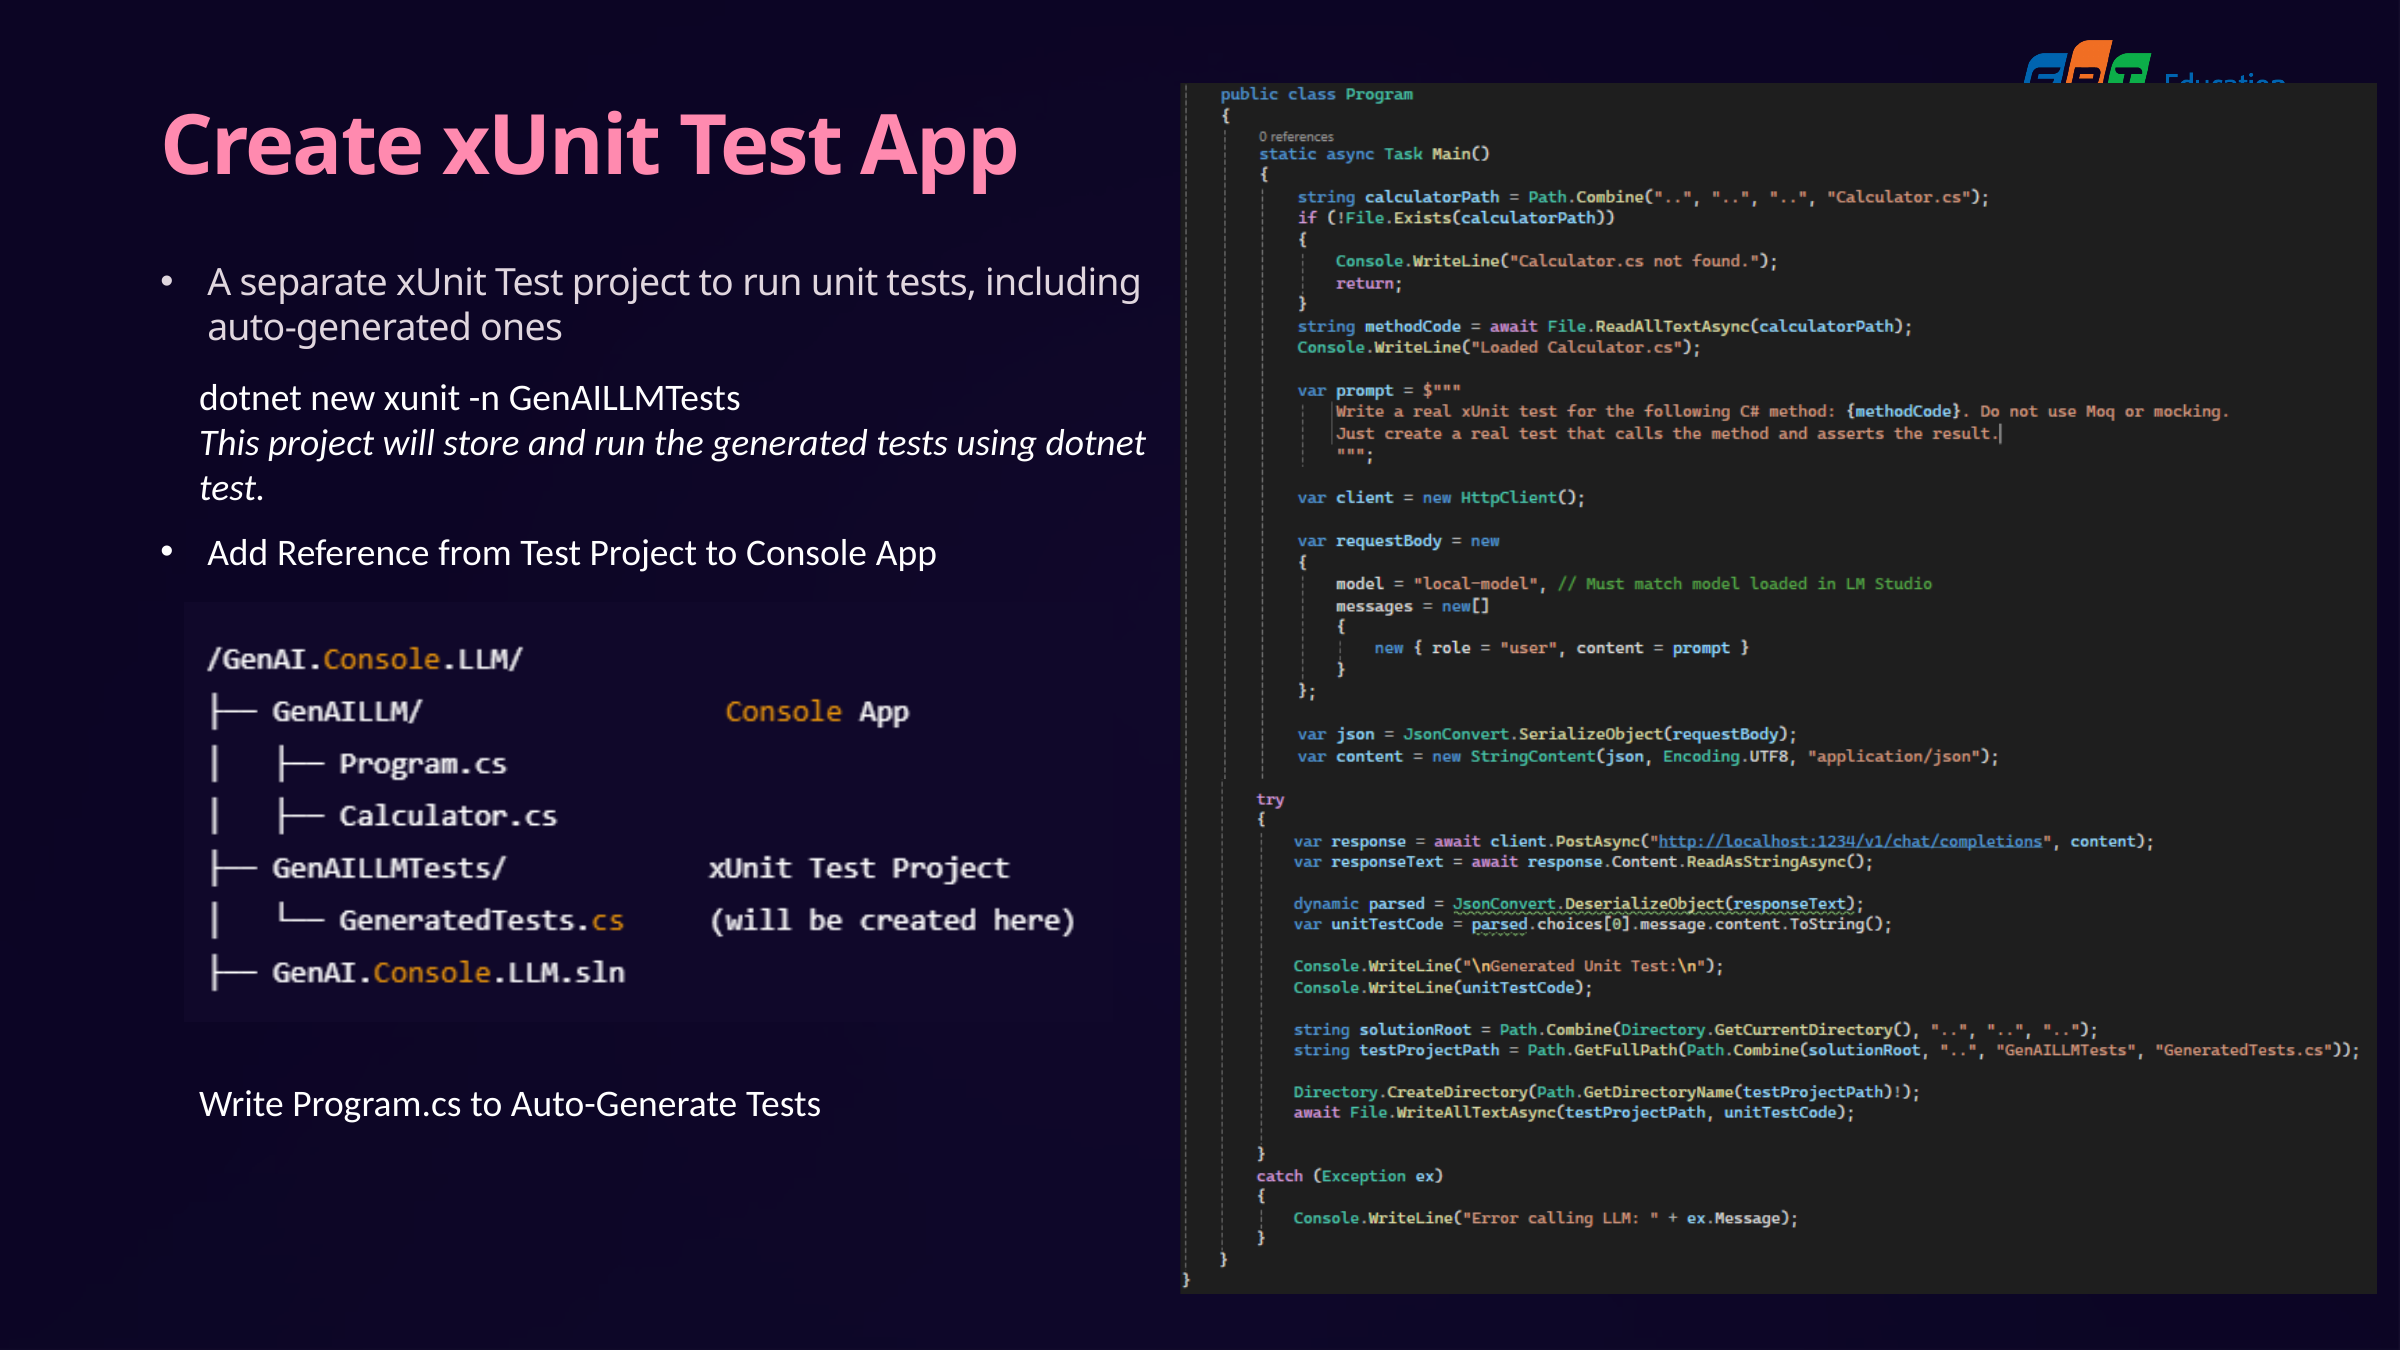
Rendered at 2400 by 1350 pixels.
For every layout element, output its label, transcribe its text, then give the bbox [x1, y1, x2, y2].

text_box Create xUnit Test App [145, 83, 1180, 199]
text_box A separate xUnit Test project to run unit tests, including auto-generated ones Add Reference from Test Project to Console App [145, 250, 1180, 581]
text_box dotnet new xunit -n GenAILLMTests This project will store and run the generated tests using dotnet test. [184, 365, 1172, 516]
picture [1964, 40, 2339, 83]
picture [184, 602, 1113, 1022]
text_box Write Program.cs to Auto-Generate Tests [184, 1071, 1135, 1132]
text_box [1180, 83, 2377, 1293]
